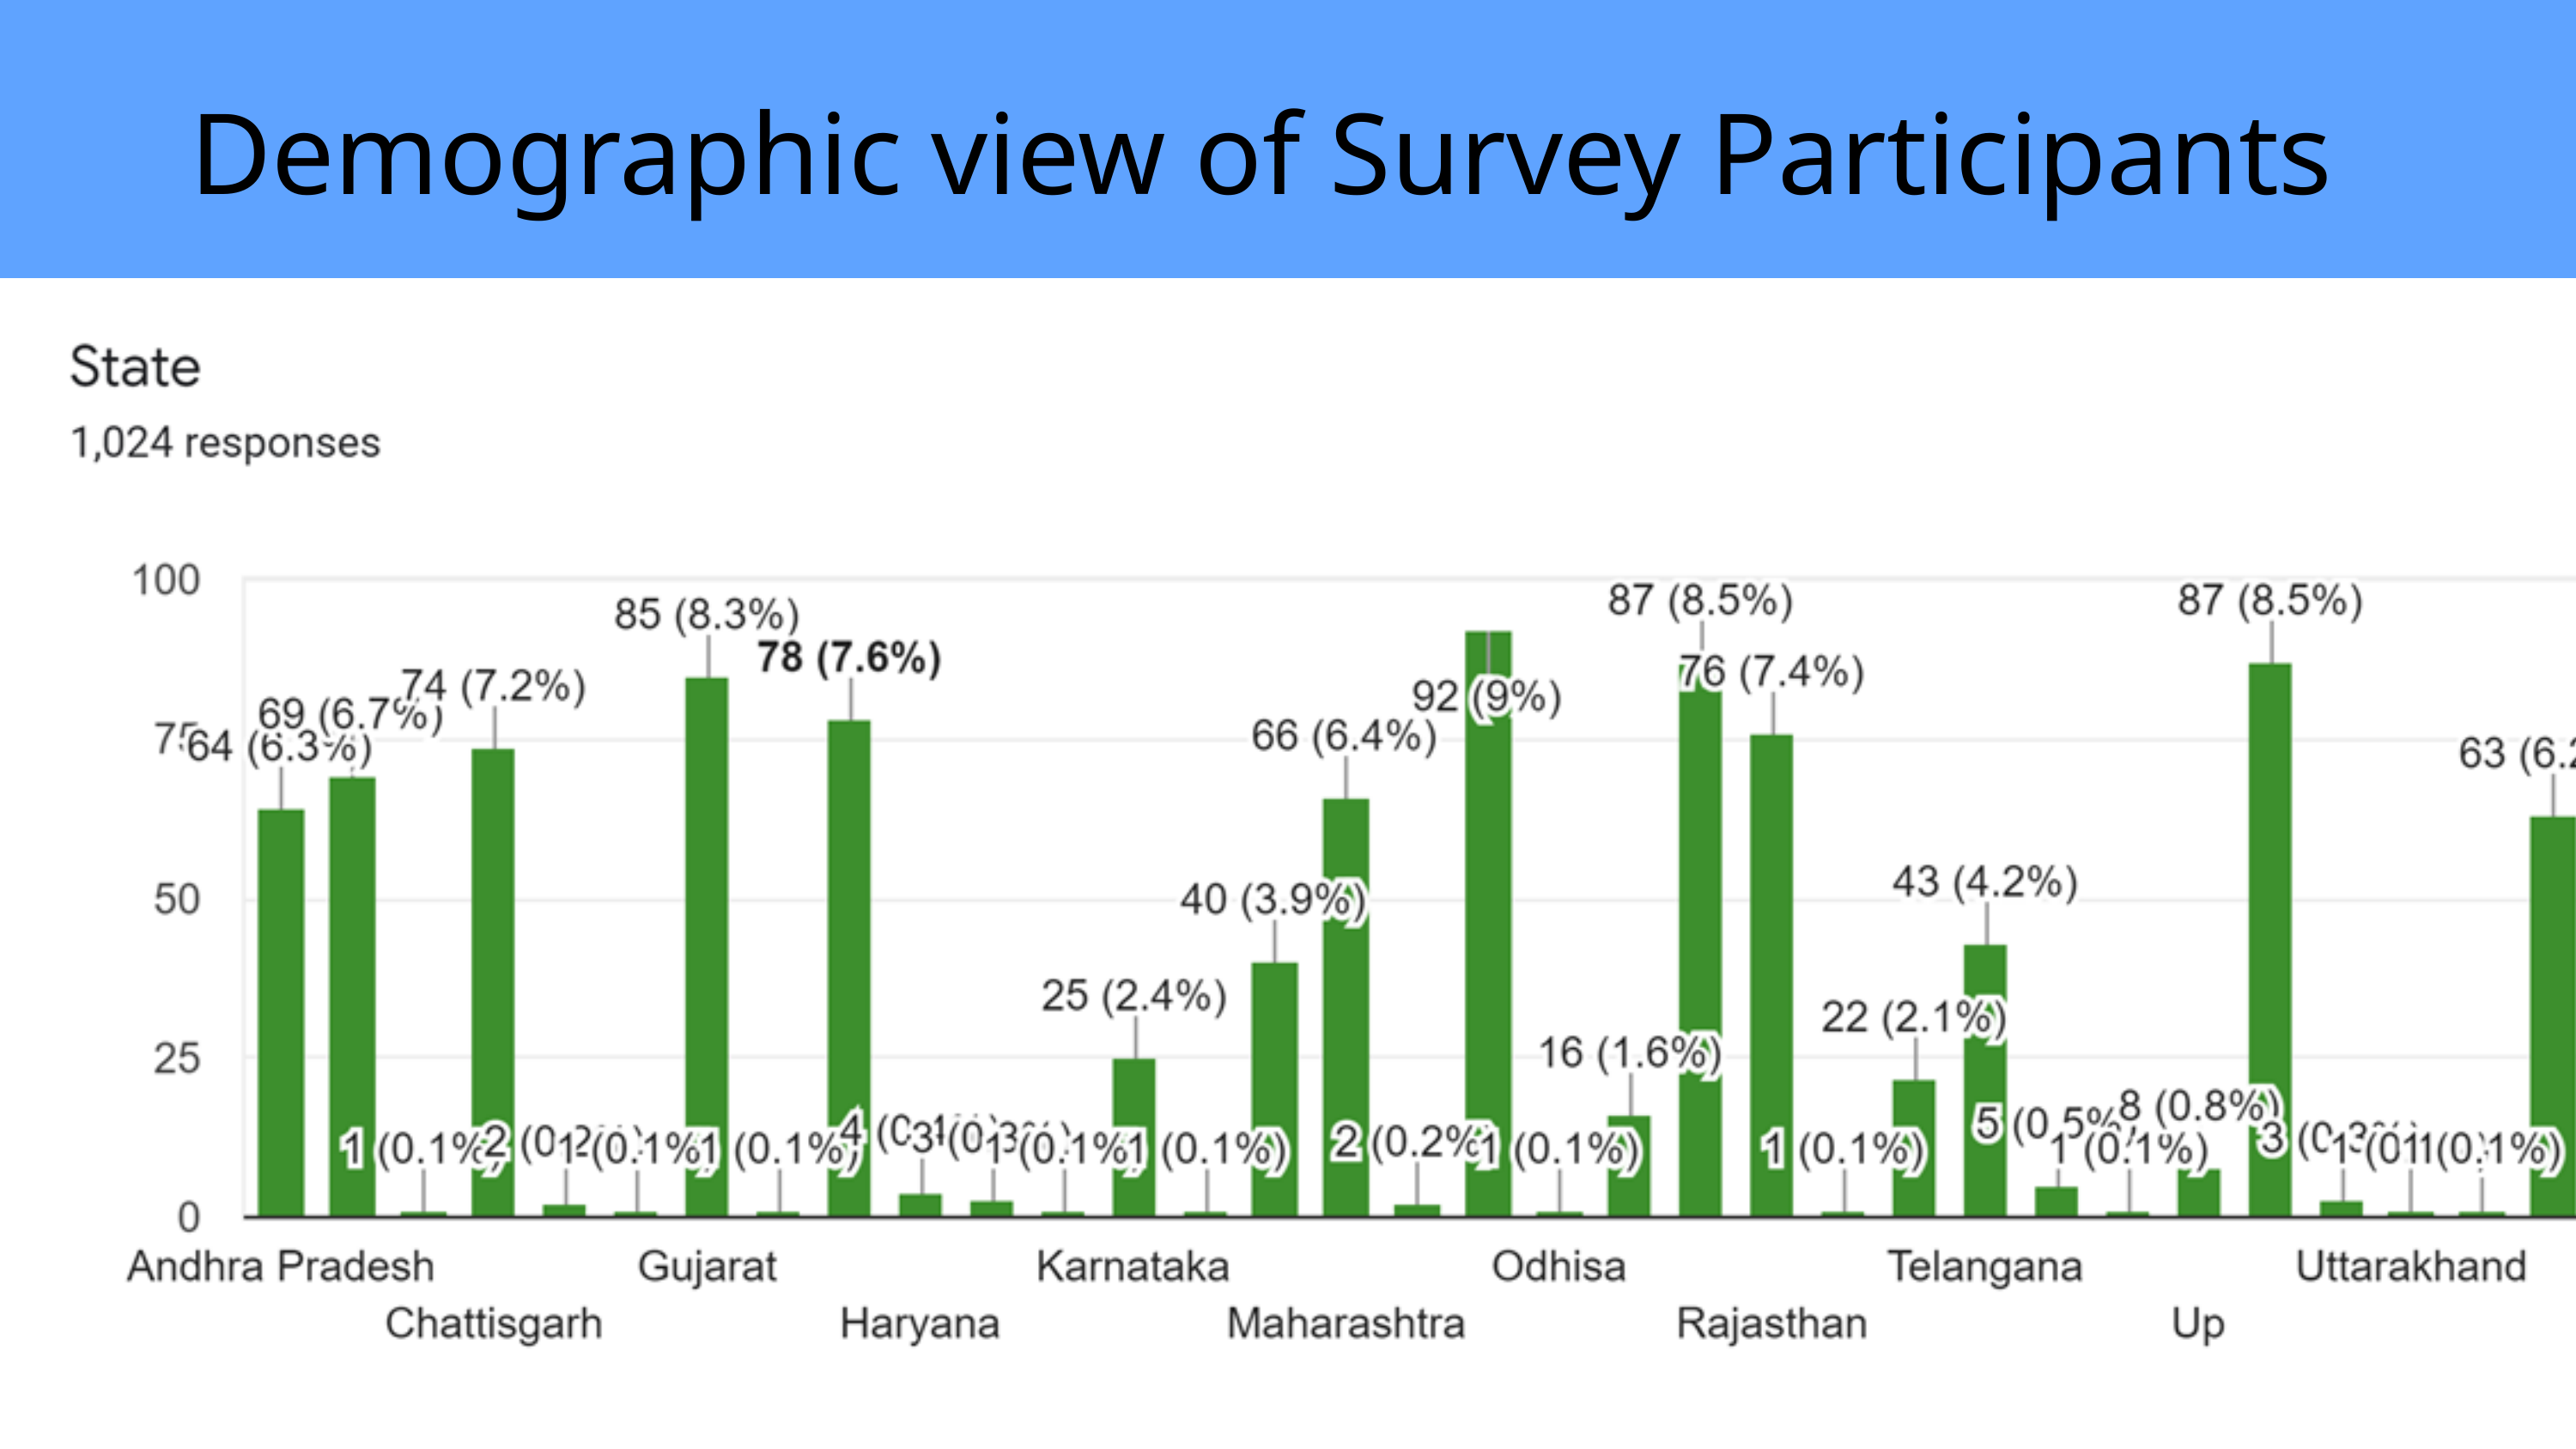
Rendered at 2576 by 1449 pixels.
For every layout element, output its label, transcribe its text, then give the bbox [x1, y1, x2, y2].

picture [0, 278, 2576, 1449]
text_box Demographic view of Survey Participants [38, 60, 2485, 217]
